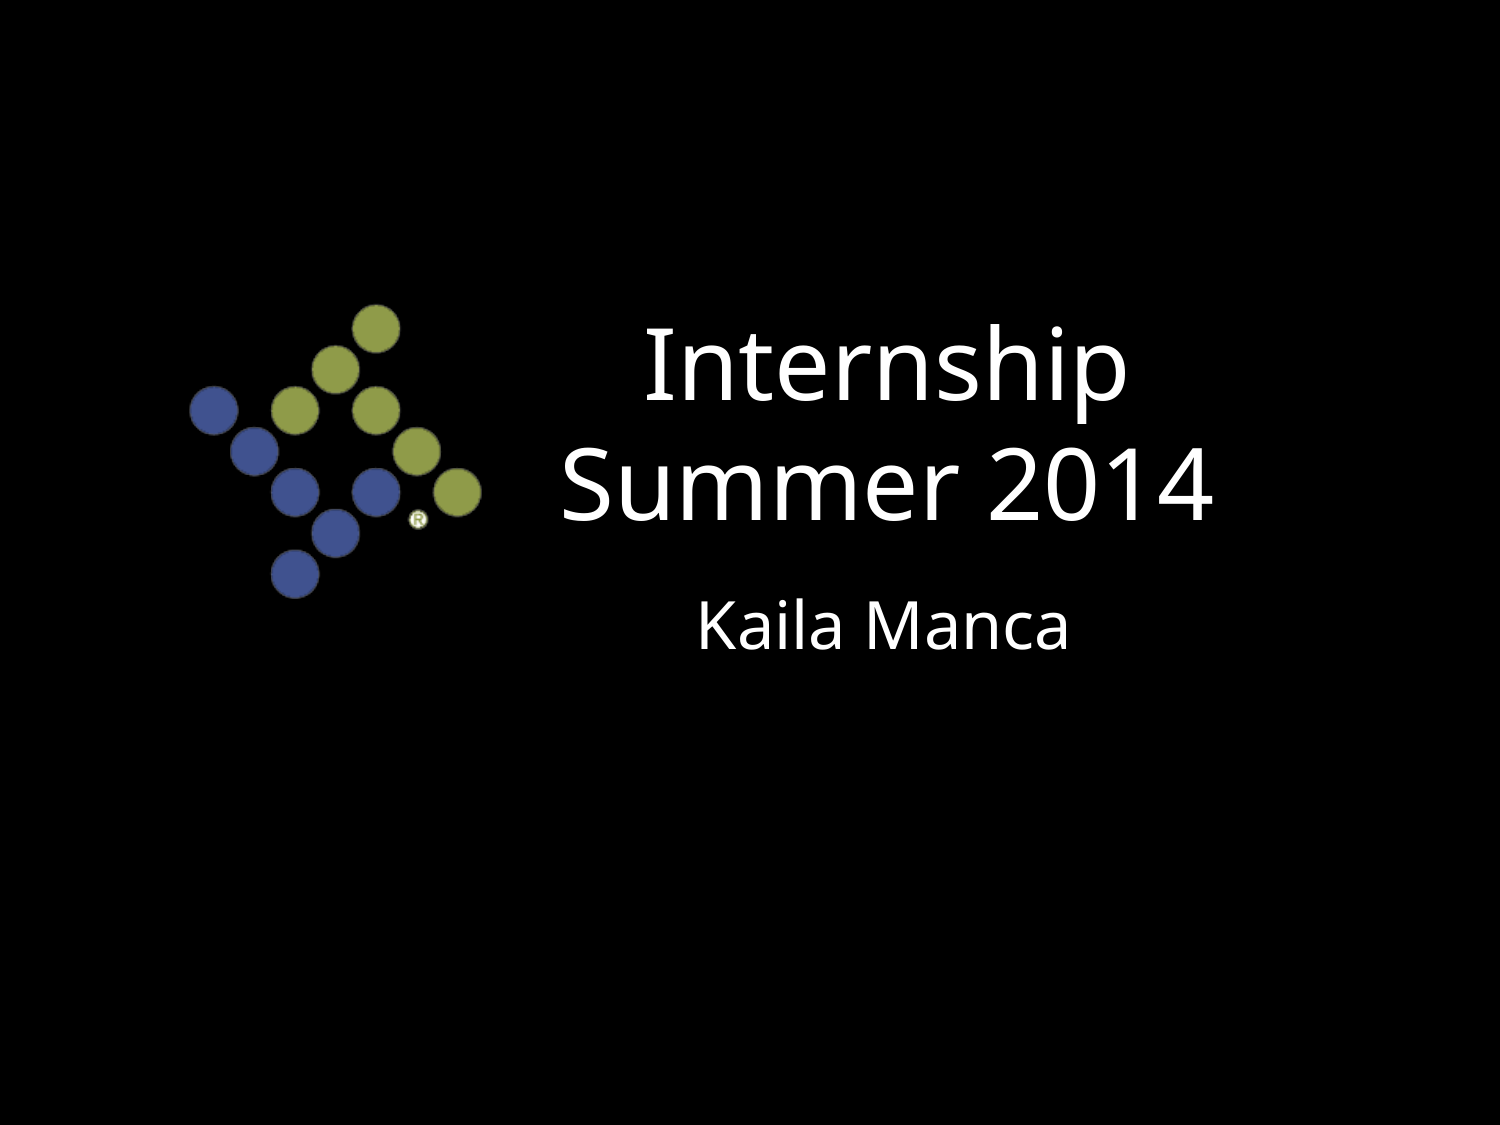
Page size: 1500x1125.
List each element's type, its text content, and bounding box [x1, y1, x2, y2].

subtitle Kaila Manca [359, 575, 1410, 863]
picture [187, 299, 491, 610]
title Internship Summer 2014 [491, 299, 1500, 542]
